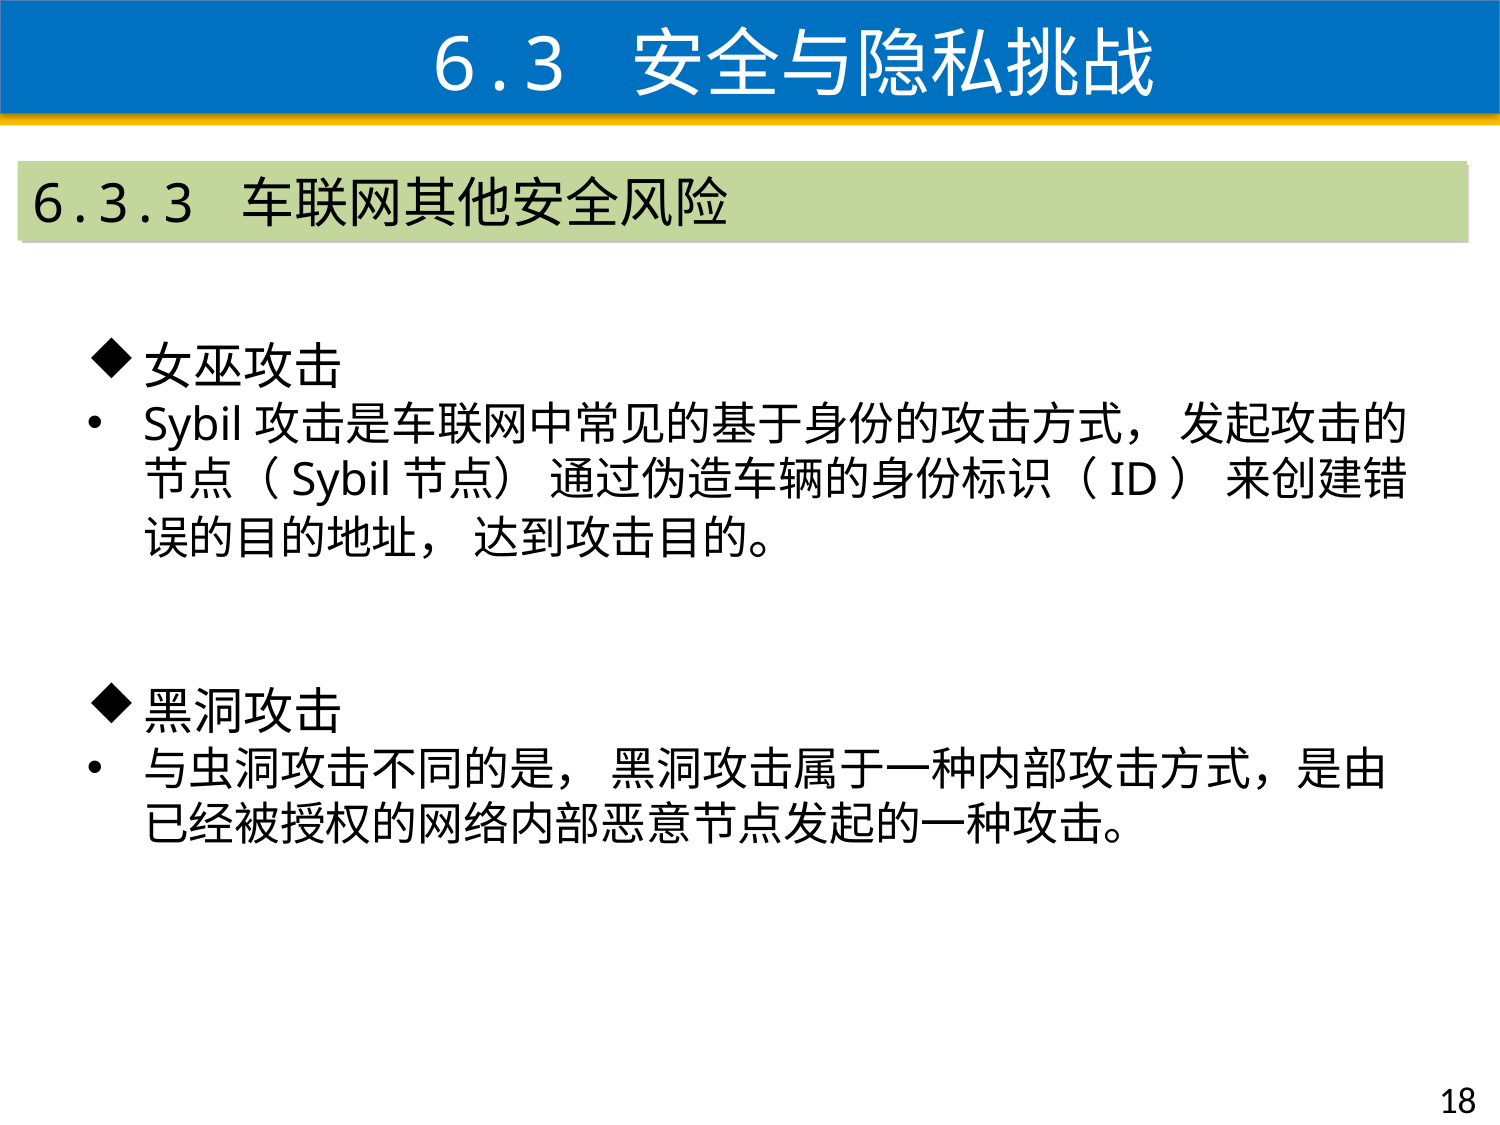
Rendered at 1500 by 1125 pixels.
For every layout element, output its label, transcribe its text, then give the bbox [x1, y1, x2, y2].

text_box 女巫攻击 Sybil攻击是车联网中常见的基于身份的攻击方式， 发起攻击的节点（Sybil节点） 通过伪造车辆的身份标识（ID） 来创建错误的目的地址， 达到攻击目的。 黑洞攻击 与虫洞攻击不同的是， 黑洞攻击属于一种内部攻击方式，是由已经被授权的网络内部恶意节点发起的一种攻击。 [72, 267, 1428, 857]
text_box 6.3.3 车联网其他安全风险 [17, 160, 1467, 241]
text_box 18 [1423, 1068, 1495, 1125]
text_box 6.3 安全与隐私挑战 [0, 0, 1500, 114]
